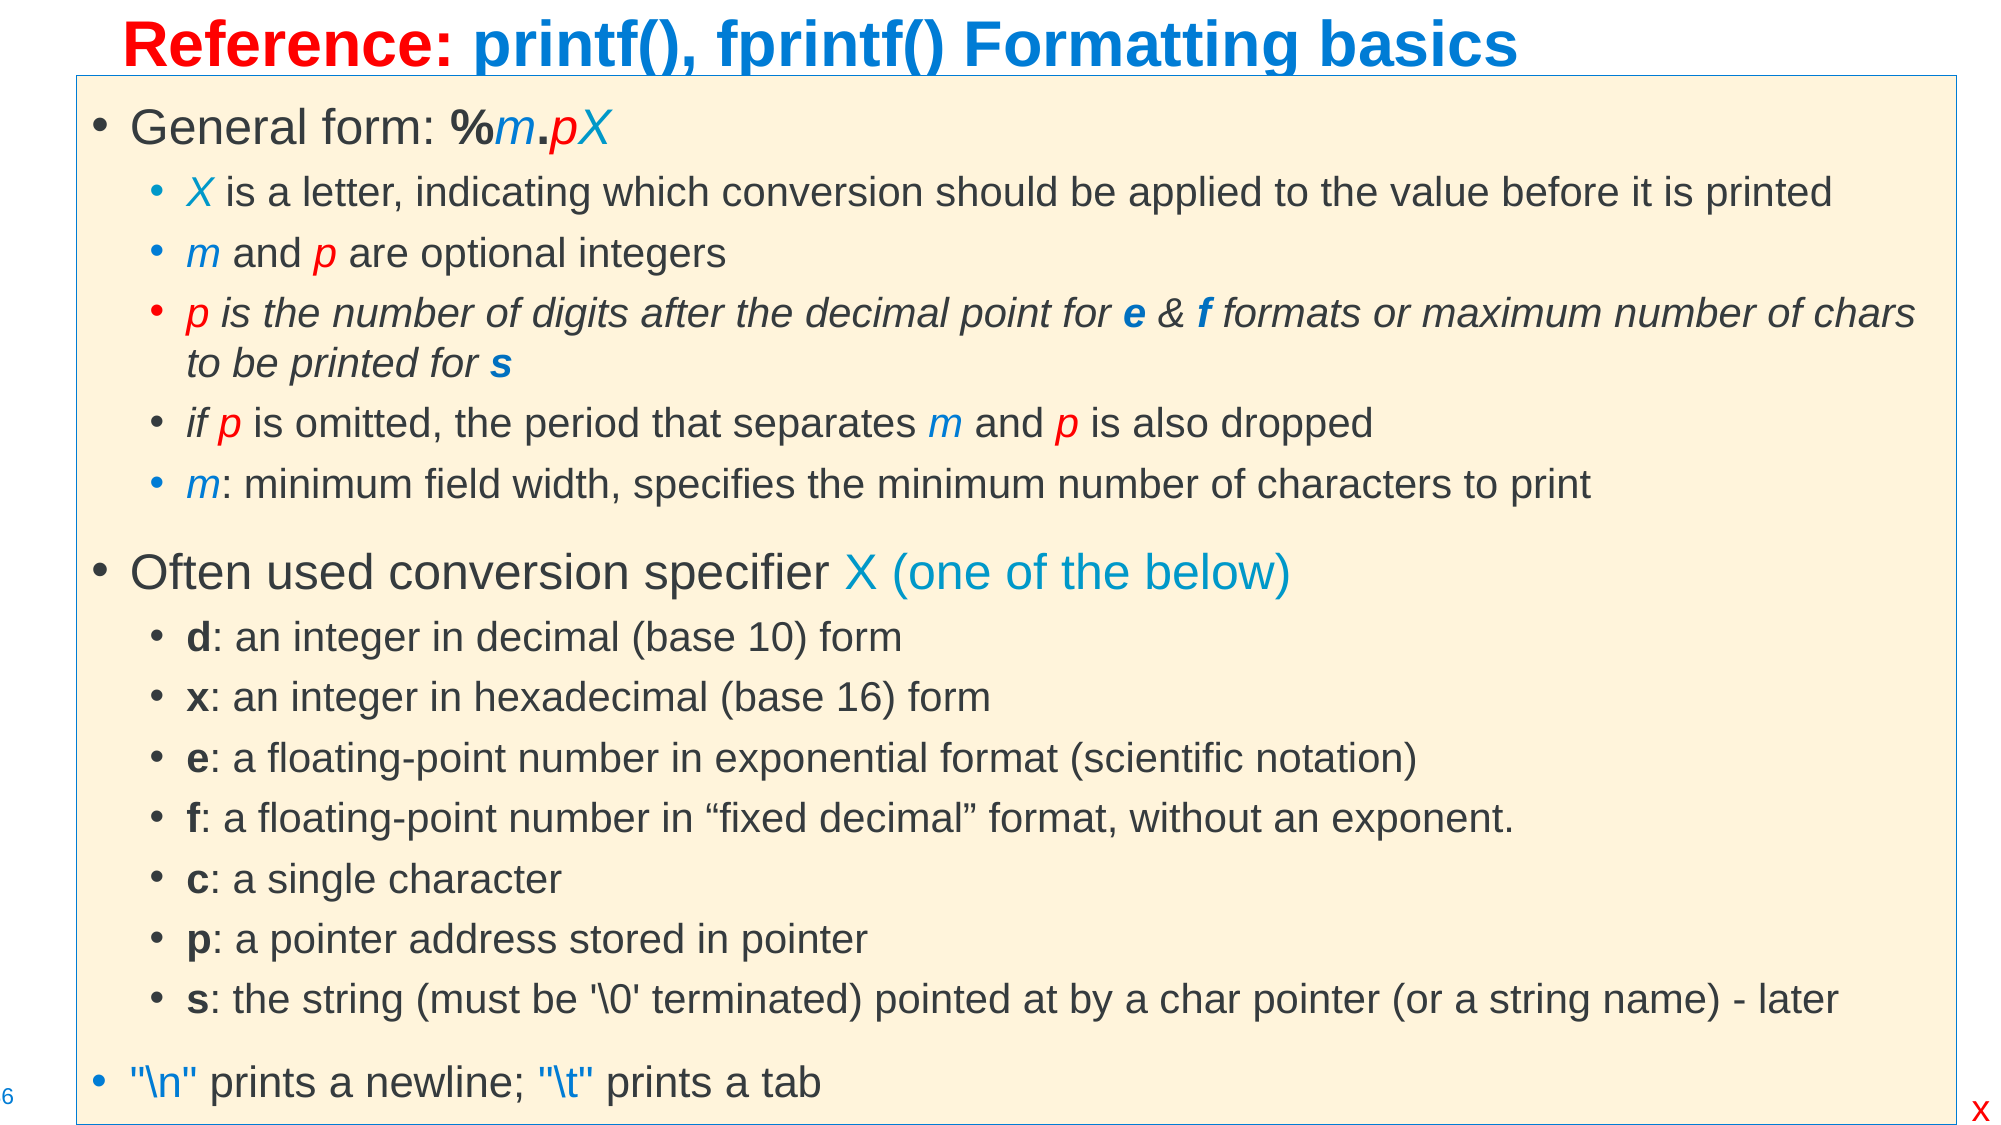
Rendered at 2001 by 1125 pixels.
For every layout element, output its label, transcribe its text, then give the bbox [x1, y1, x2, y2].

title Reference: printf(), fprintf() Formatting basics [107, 19, 1832, 75]
text_box x [1956, 1076, 2000, 1125]
list General form: %m.pX X is a letter, indicating which conversion should be applied to the value before it is printed m and p are optional integers p is the number of digits after the decimal point for e & f formats or maximum number of chars to be printed for s if p is omitted, the period that separates m and p is also dropped m: minimum field width, specifies the minimum number of characters to print Often used conversion specifier X (one of the below) d: an integer in decimal (base 10) form x: an integer in hexadecimal (base 16) form e: a floating-point number in exponential format (scientific notation) f: a floating-point number in “fixed decimal” format, without an exponent. c: a single character p: a pointer address stored in pointer s: the string (must be '\0' terminated) pointed at by a char pointer (or a string name) - later "\n" prints a newline; "\t" prints a tab [76, 75, 1957, 1125]
